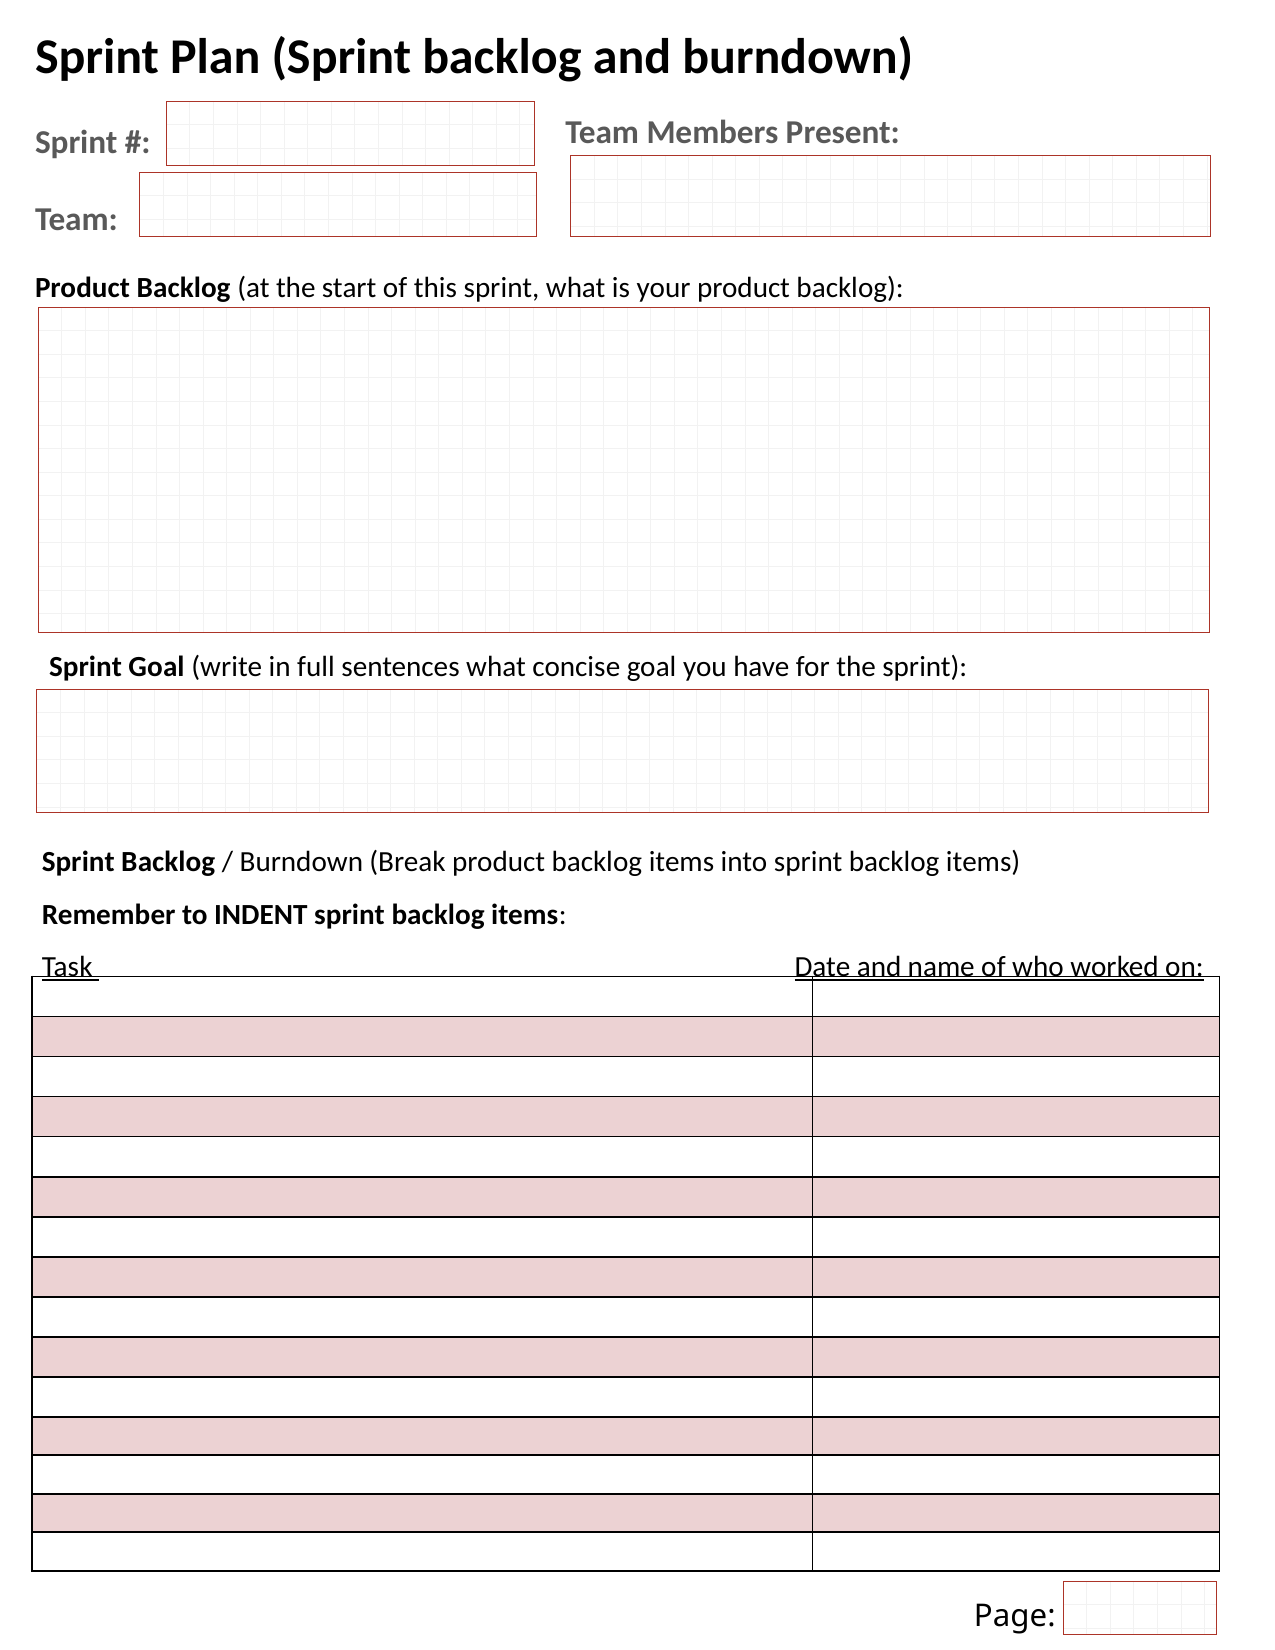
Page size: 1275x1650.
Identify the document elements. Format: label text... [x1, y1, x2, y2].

table_cell [33, 1017, 812, 1056]
table_cell [813, 1258, 1219, 1296]
table_cell [813, 1057, 1219, 1096]
table_cell [33, 1456, 812, 1493]
table_cell [33, 1378, 812, 1416]
text_box [166, 101, 535, 166]
table_header [33, 977, 812, 1016]
table_cell [813, 1338, 1219, 1376]
table_cell [33, 1178, 812, 1216]
text_box [139, 172, 537, 237]
table_cell [33, 1258, 812, 1296]
text_box Page: [973, 1595, 1174, 1650]
text_box Sprint Goal (write in full sentences what concise goal you have for the sprint): [34, 639, 983, 725]
table_cell [813, 1495, 1219, 1531]
table_cell [33, 1097, 812, 1136]
table_cell [813, 1298, 1219, 1336]
text_box [36, 689, 1209, 813]
text_box [570, 155, 1211, 237]
text_box Sprint Backlog / Burndown (Break product backlog items into sprint backlog items) Remember to INDENT sprint backlog items: Task Date and name of who worked on: [27, 835, 1225, 1042]
table_cell [813, 1378, 1219, 1416]
table_cell [813, 1137, 1219, 1176]
table_cell [813, 1533, 1219, 1570]
table_cell [33, 1218, 812, 1256]
table_cell [33, 1137, 812, 1176]
table_cell [813, 1418, 1219, 1454]
table_cell [813, 1097, 1219, 1136]
table_cell [813, 1218, 1219, 1256]
table_cell [33, 1495, 812, 1531]
table_cell [33, 1418, 812, 1454]
table_cell [33, 1298, 812, 1336]
table_cell [33, 1338, 812, 1376]
table_cell [813, 1178, 1219, 1216]
text_box [1063, 1581, 1217, 1635]
table_cell [33, 1057, 812, 1096]
text_box Sprint Plan (Sprint backlog and burndown) Sprint #: Team: [20, 16, 1161, 292]
text_box [38, 307, 1210, 633]
table_cell [813, 1017, 1219, 1056]
text_box Product Backlog (at the start of this sprint, what is your product backlog): [20, 202, 1248, 311]
table_cell [33, 1533, 812, 1570]
table_header [813, 977, 1219, 1016]
table_cell [813, 1456, 1219, 1493]
